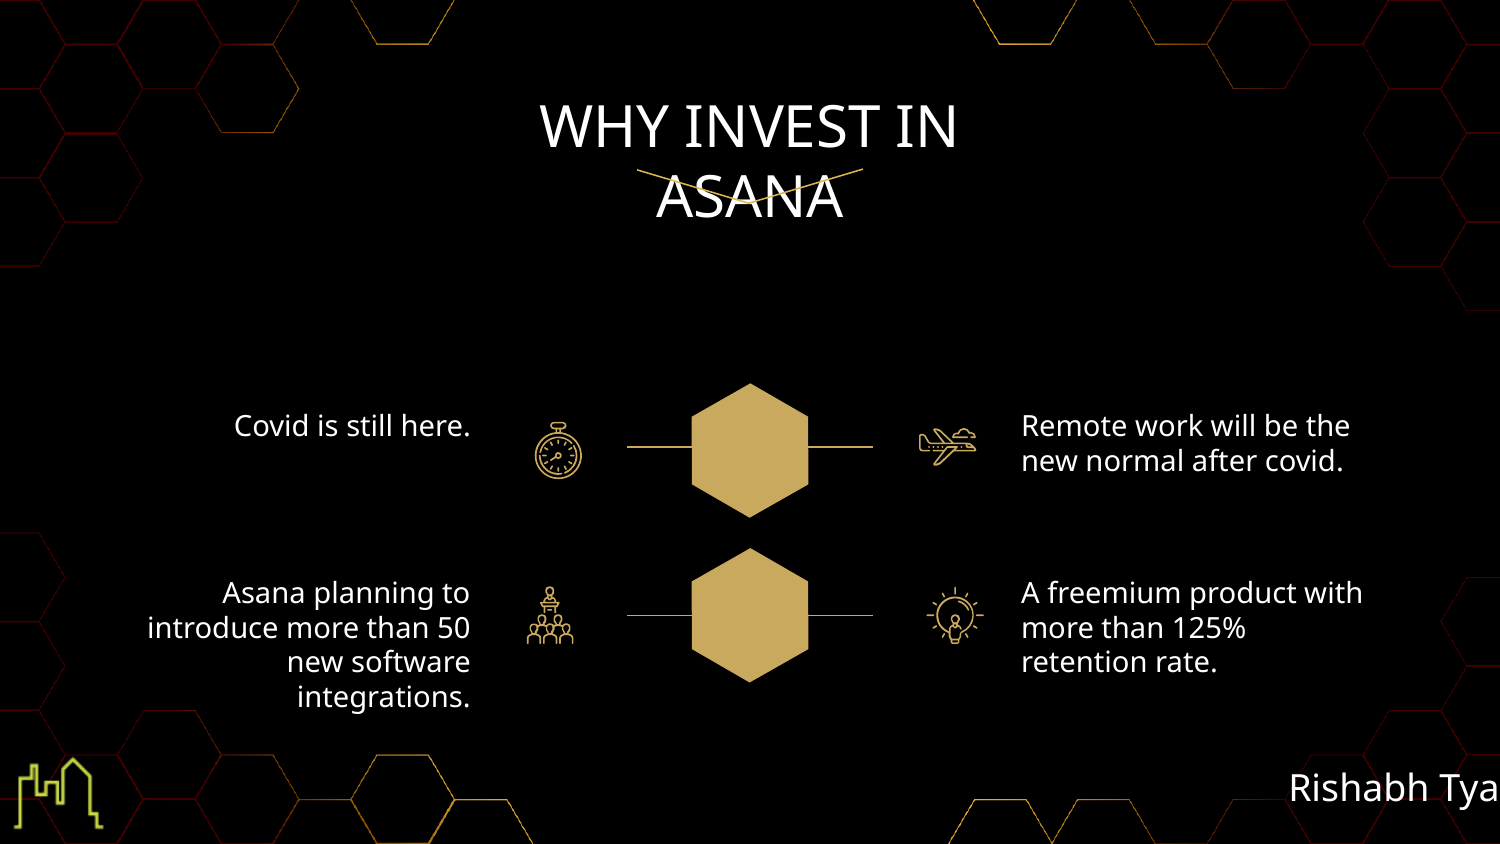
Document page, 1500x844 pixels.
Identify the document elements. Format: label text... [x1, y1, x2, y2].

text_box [527, 421, 586, 480]
text_box [691, 624, 809, 683]
text_box Rishabh Tyagi [1273, 748, 1500, 824]
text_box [926, 586, 985, 645]
text_box Remote work will be the new normal after covid. [1006, 392, 1383, 522]
text_box A freemium product with more than 125% retention rate. [1006, 558, 1383, 688]
text_box [691, 548, 809, 614]
text_box Covid is still here. [118, 392, 486, 522]
picture [0, 0, 1500, 844]
text_box Asana planning to introduce more than 50 new software integrations. [118, 558, 486, 688]
title WHY INVEST IN ASANA [500, 74, 1000, 169]
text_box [526, 586, 574, 645]
text_box [691, 383, 809, 446]
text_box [918, 427, 977, 466]
text_box [691, 456, 809, 518]
text_box [637, 169, 864, 204]
